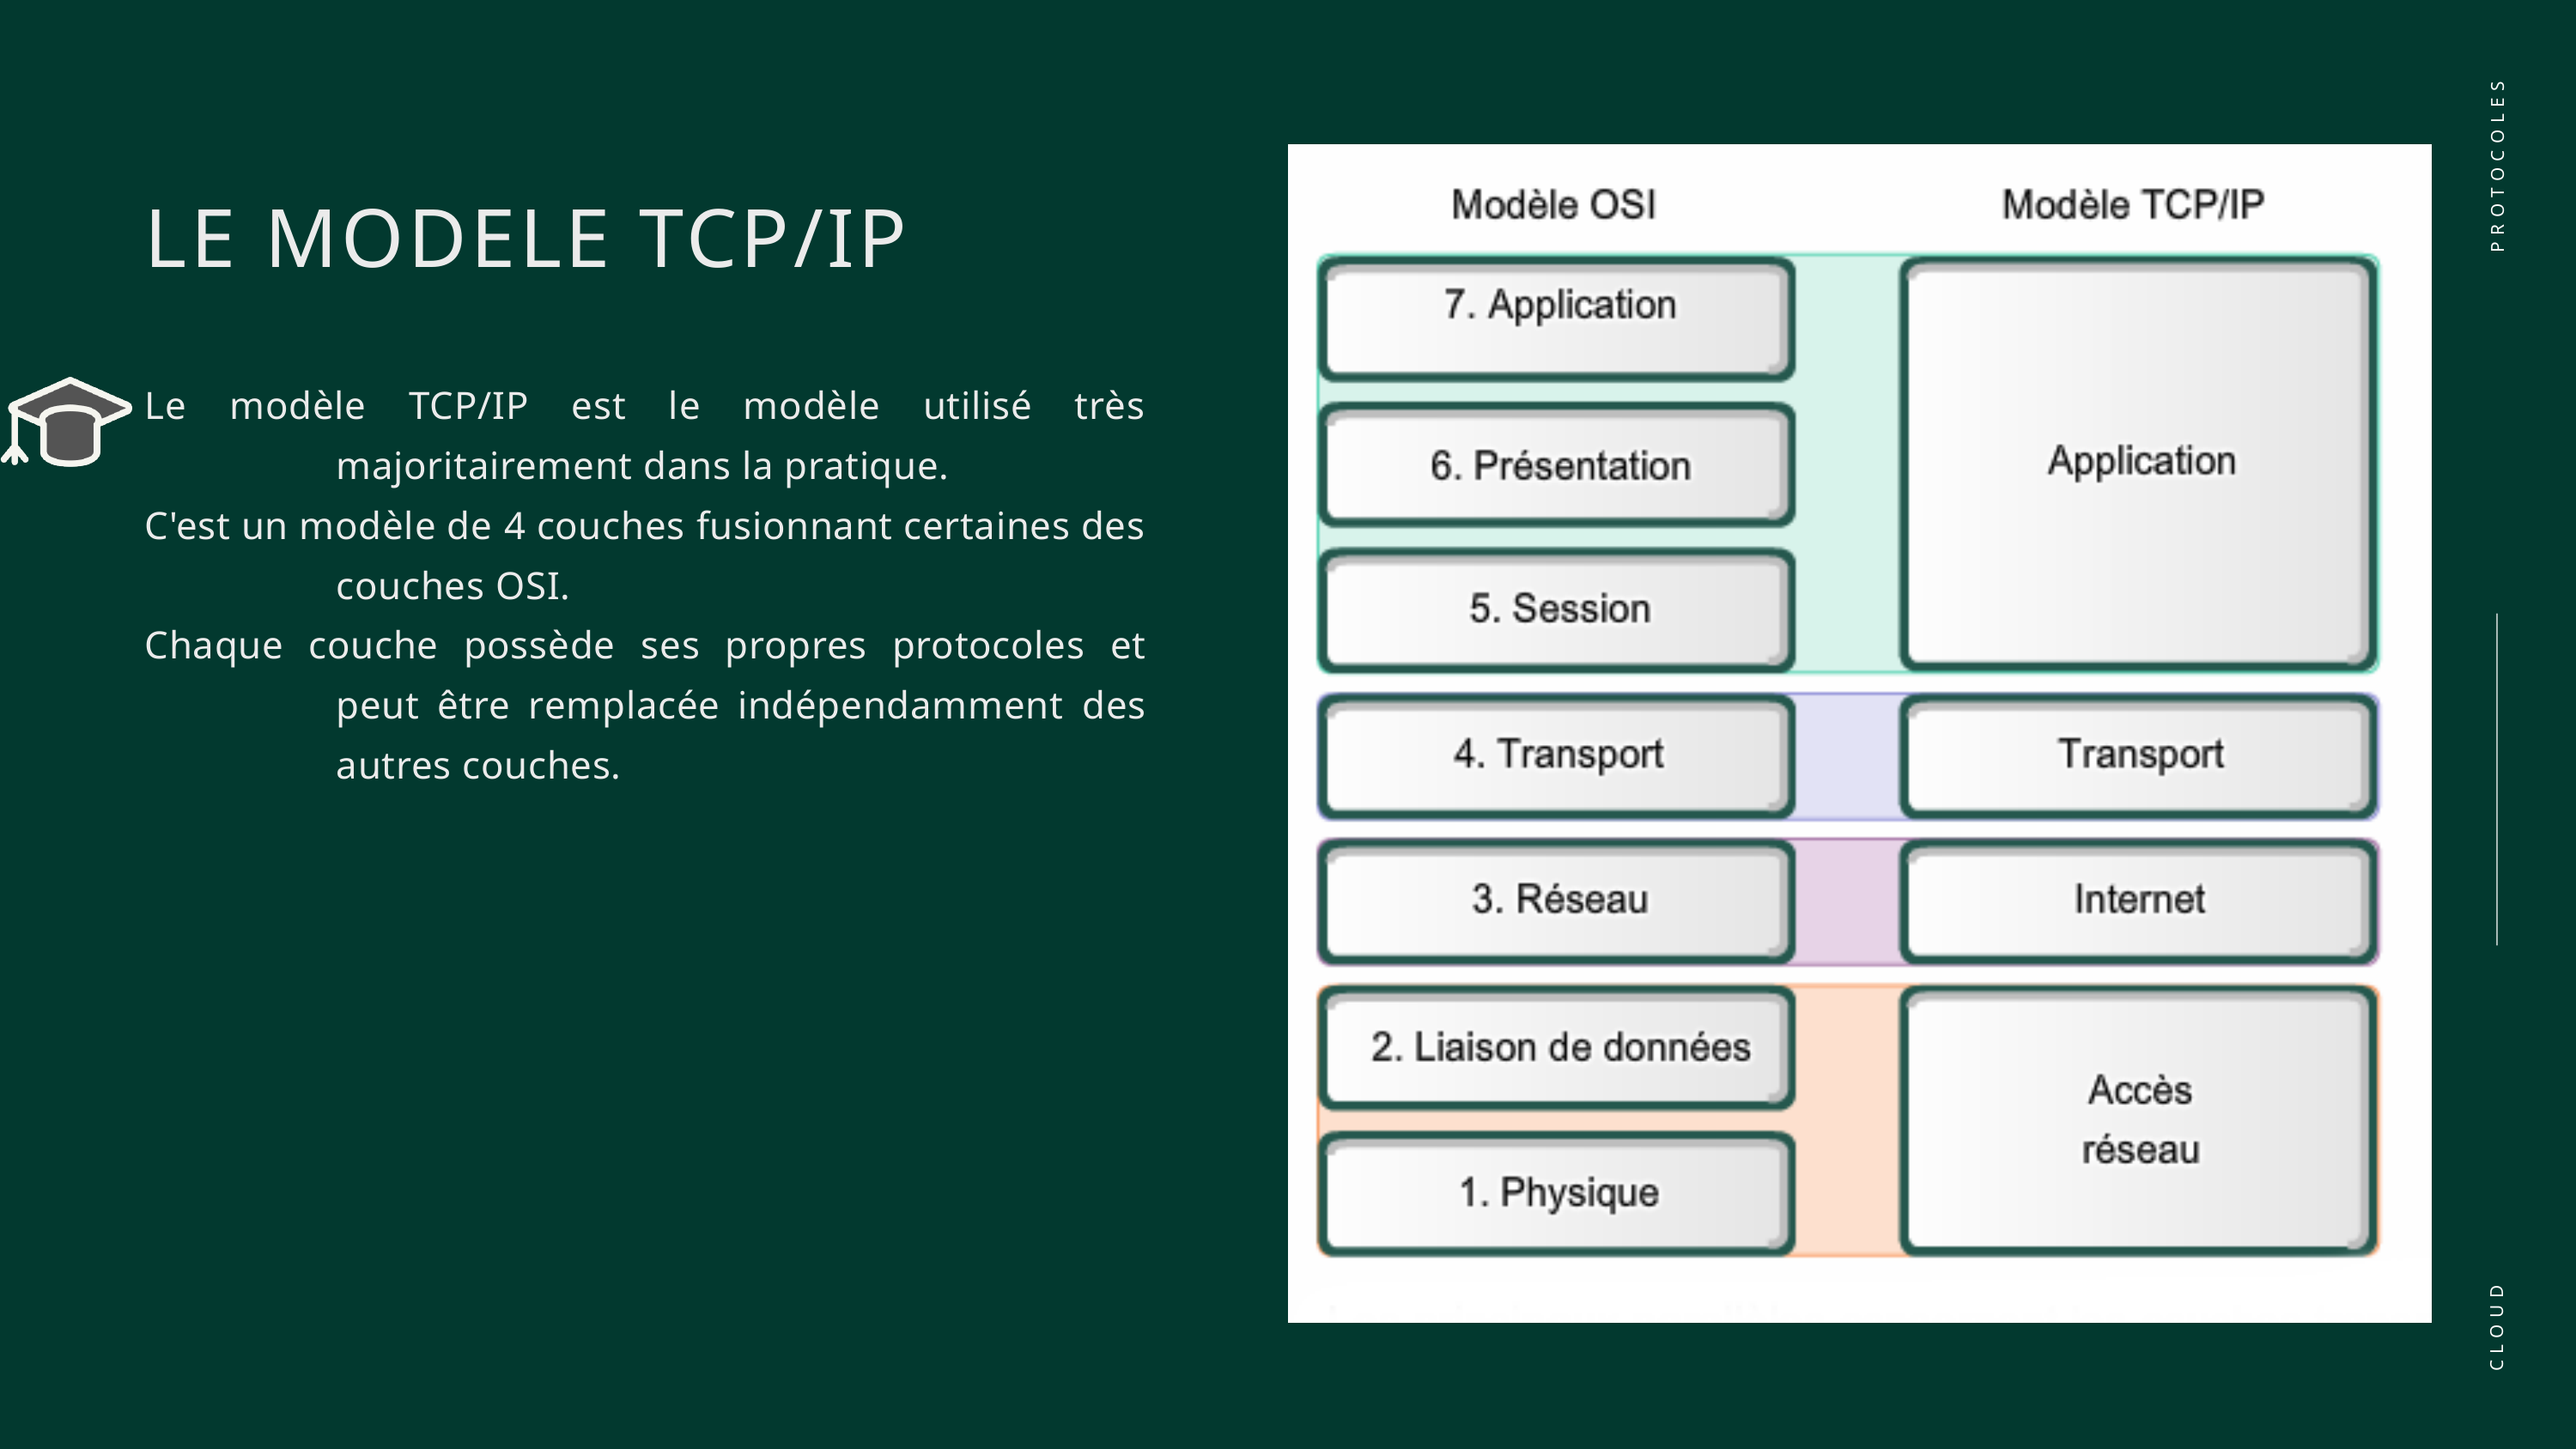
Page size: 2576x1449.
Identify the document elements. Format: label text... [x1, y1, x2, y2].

text_box LE MODELE TCP/IP [144, 194, 1287, 284]
picture [0, 377, 132, 467]
text_box PROTOCOLES [2487, 82, 2508, 614]
text_box CLOUD [2486, 925, 2506, 1372]
text_box Le modèle TCP/IP est le modèle utilisé très majoritairement dans la pratique. C'est un modèle de 4 couches fusionnant certaines des couches OSI. Chaque couche possède ses propres protocoles et peut être remplacée indépendamment des autres couches. [144, 366, 1147, 787]
picture [1287, 144, 2432, 1323]
